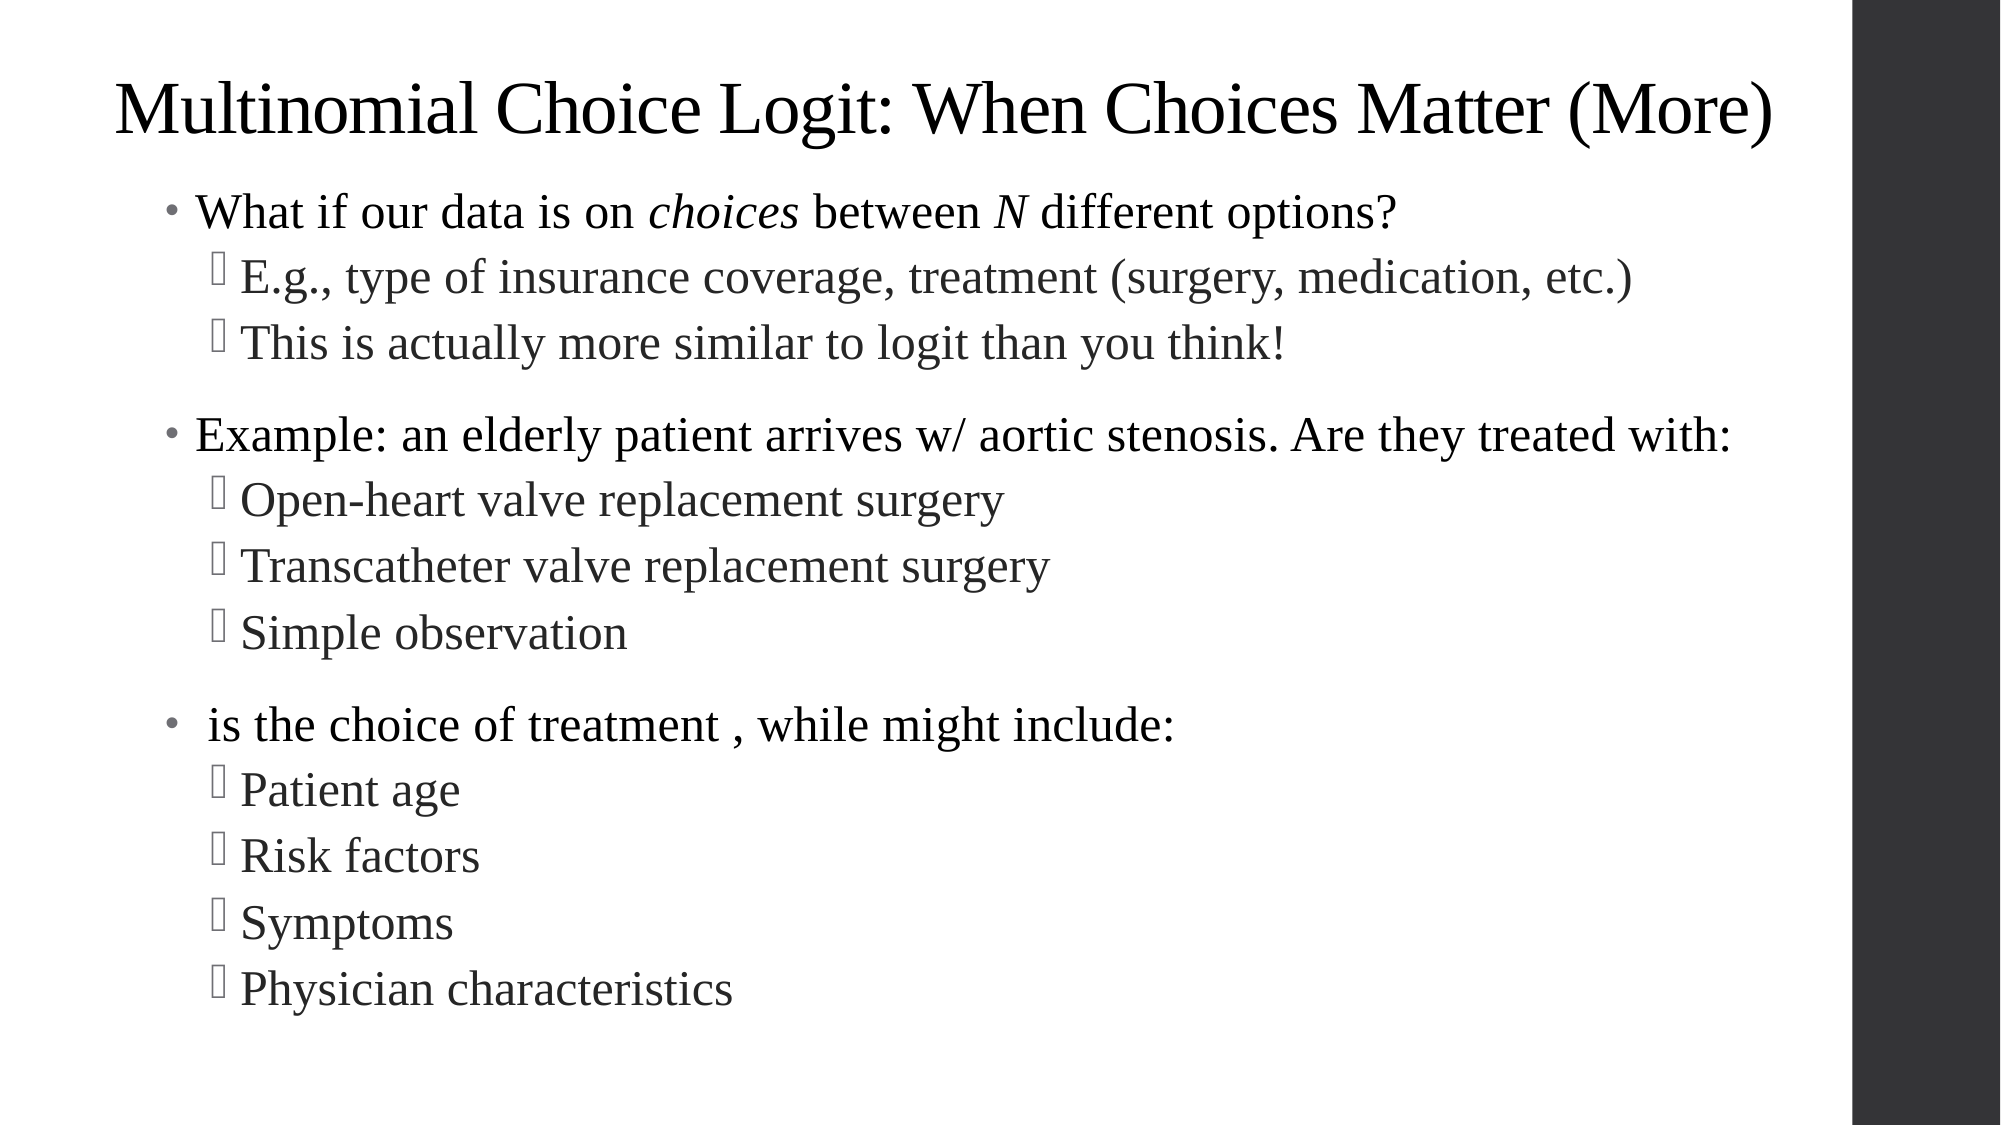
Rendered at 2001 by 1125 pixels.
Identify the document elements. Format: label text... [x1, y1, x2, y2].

title Multinomial Choice Logit: When Choices Matter (More) [99, 55, 1813, 158]
